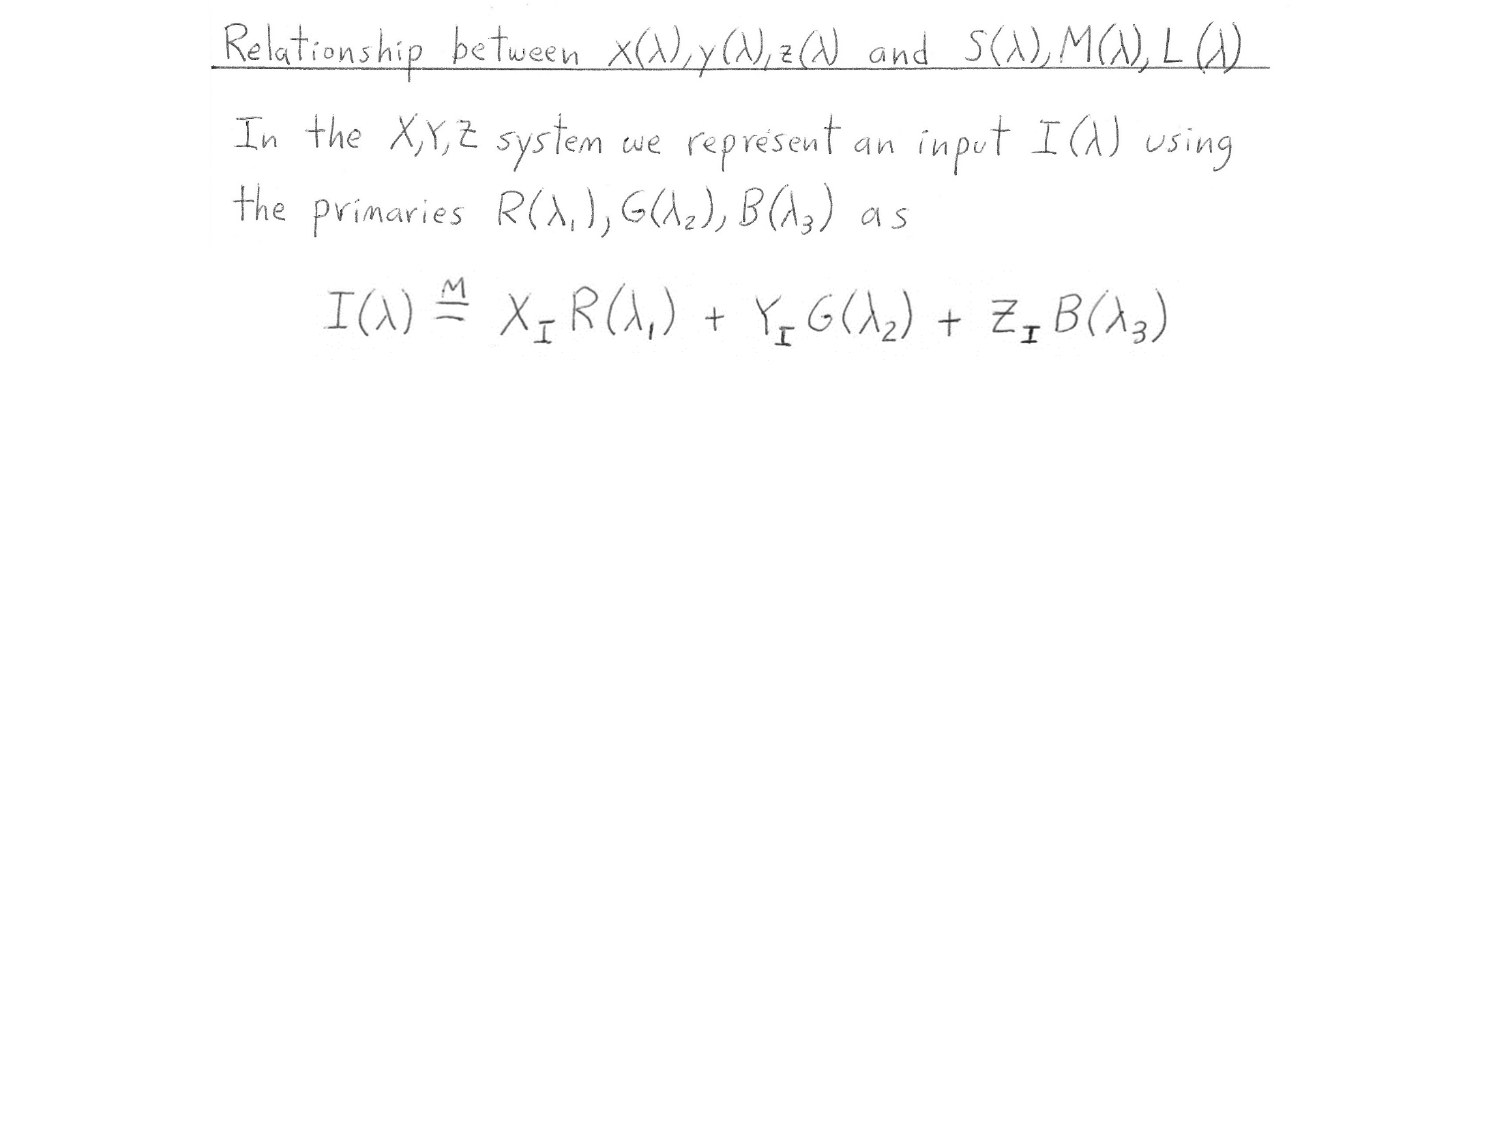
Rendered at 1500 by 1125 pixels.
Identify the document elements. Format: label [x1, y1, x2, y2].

picture [314, 269, 1185, 362]
picture [209, 0, 1291, 252]
